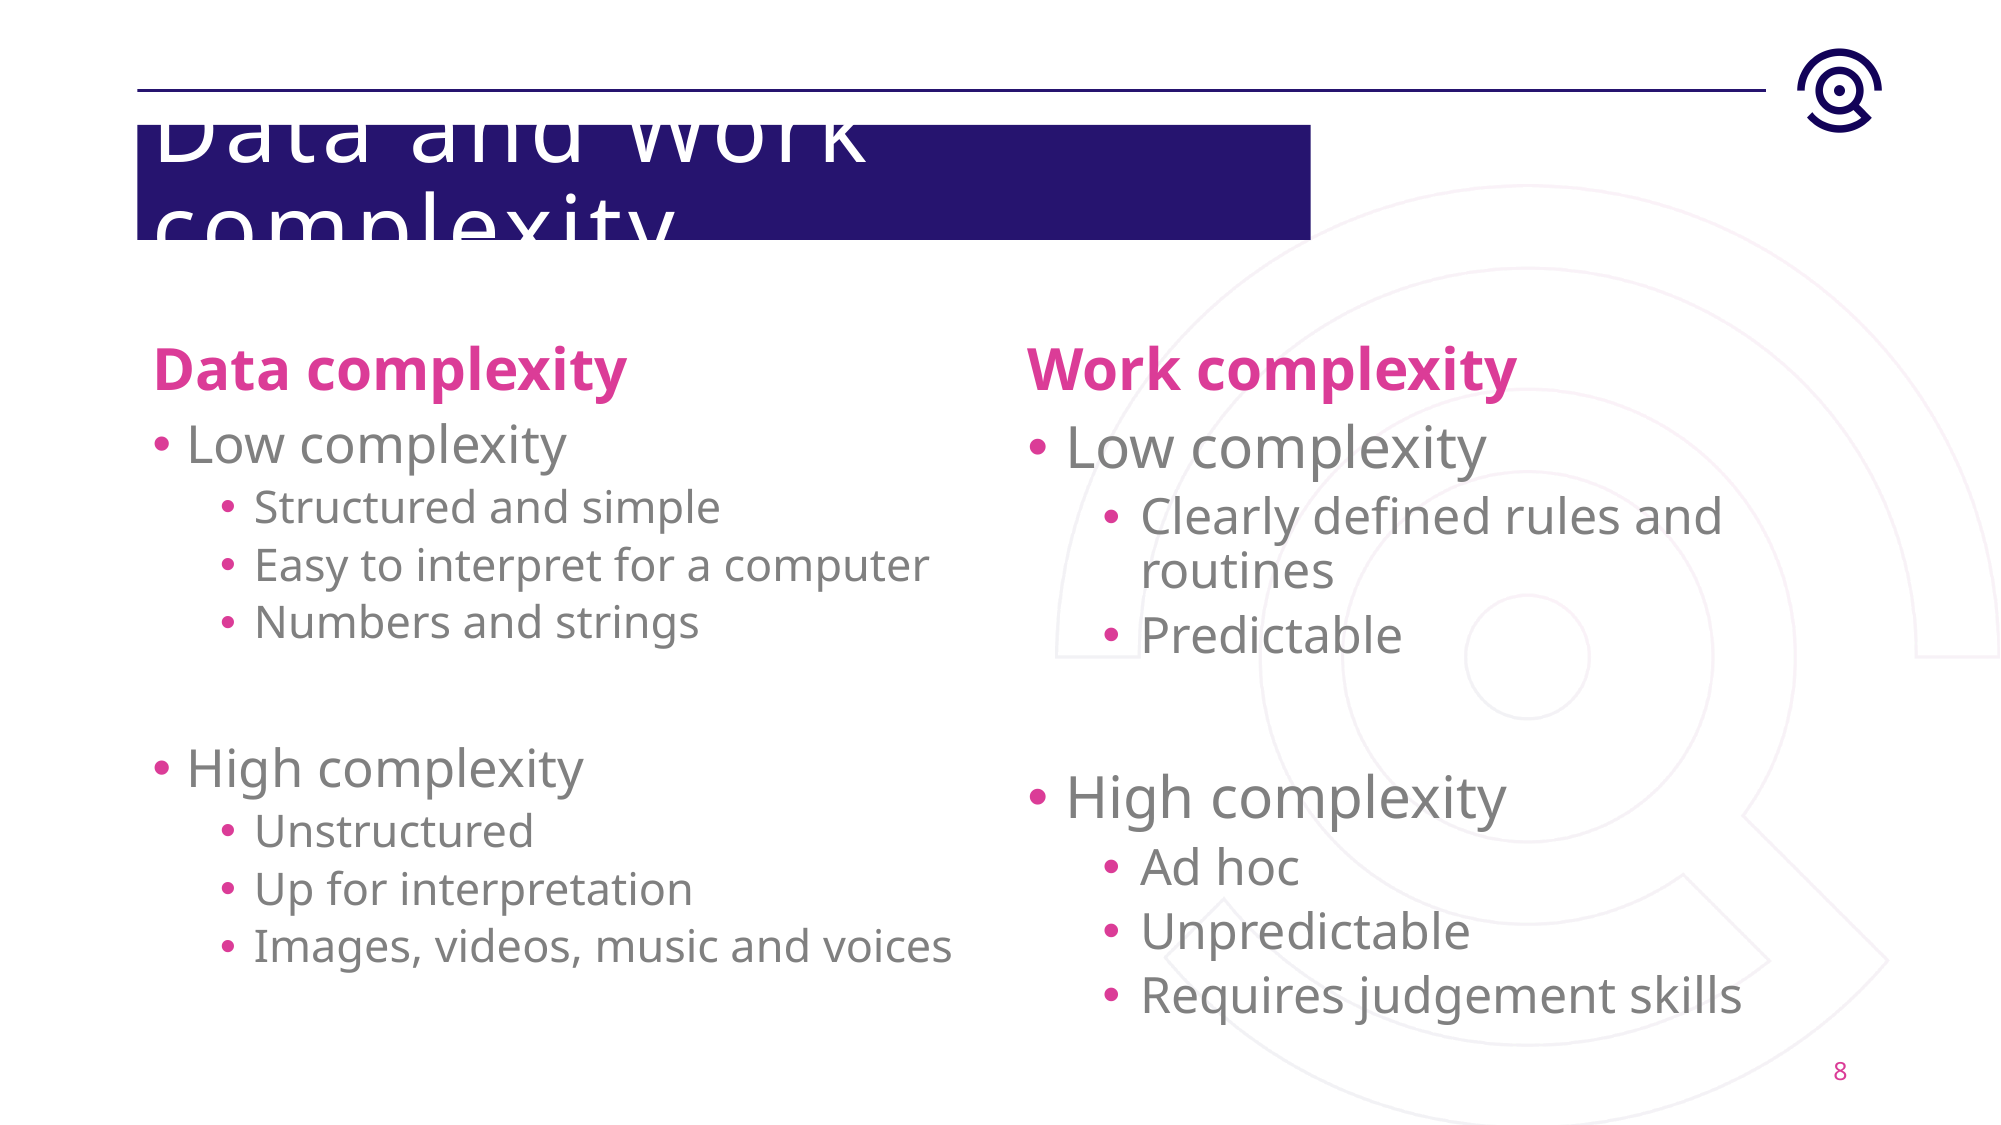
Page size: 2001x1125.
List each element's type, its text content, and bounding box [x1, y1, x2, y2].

slide_number 8 [1412, 1042, 1863, 1103]
list Work complexity [1012, 275, 1863, 410]
list Data complexity [137, 275, 984, 410]
title Data and Work complexity [137, 124, 1311, 240]
list Low complexity Clearly defined rules and routines Predictable High complexity Ad hoc Unpredictable Requires judgement skills [1012, 410, 1863, 1016]
list Low complexity Structured and simple Easy to interpret for a computer Numbers and strings High complexity Unstructured Up for interpretation Images, videos, music and voices [137, 410, 984, 1016]
